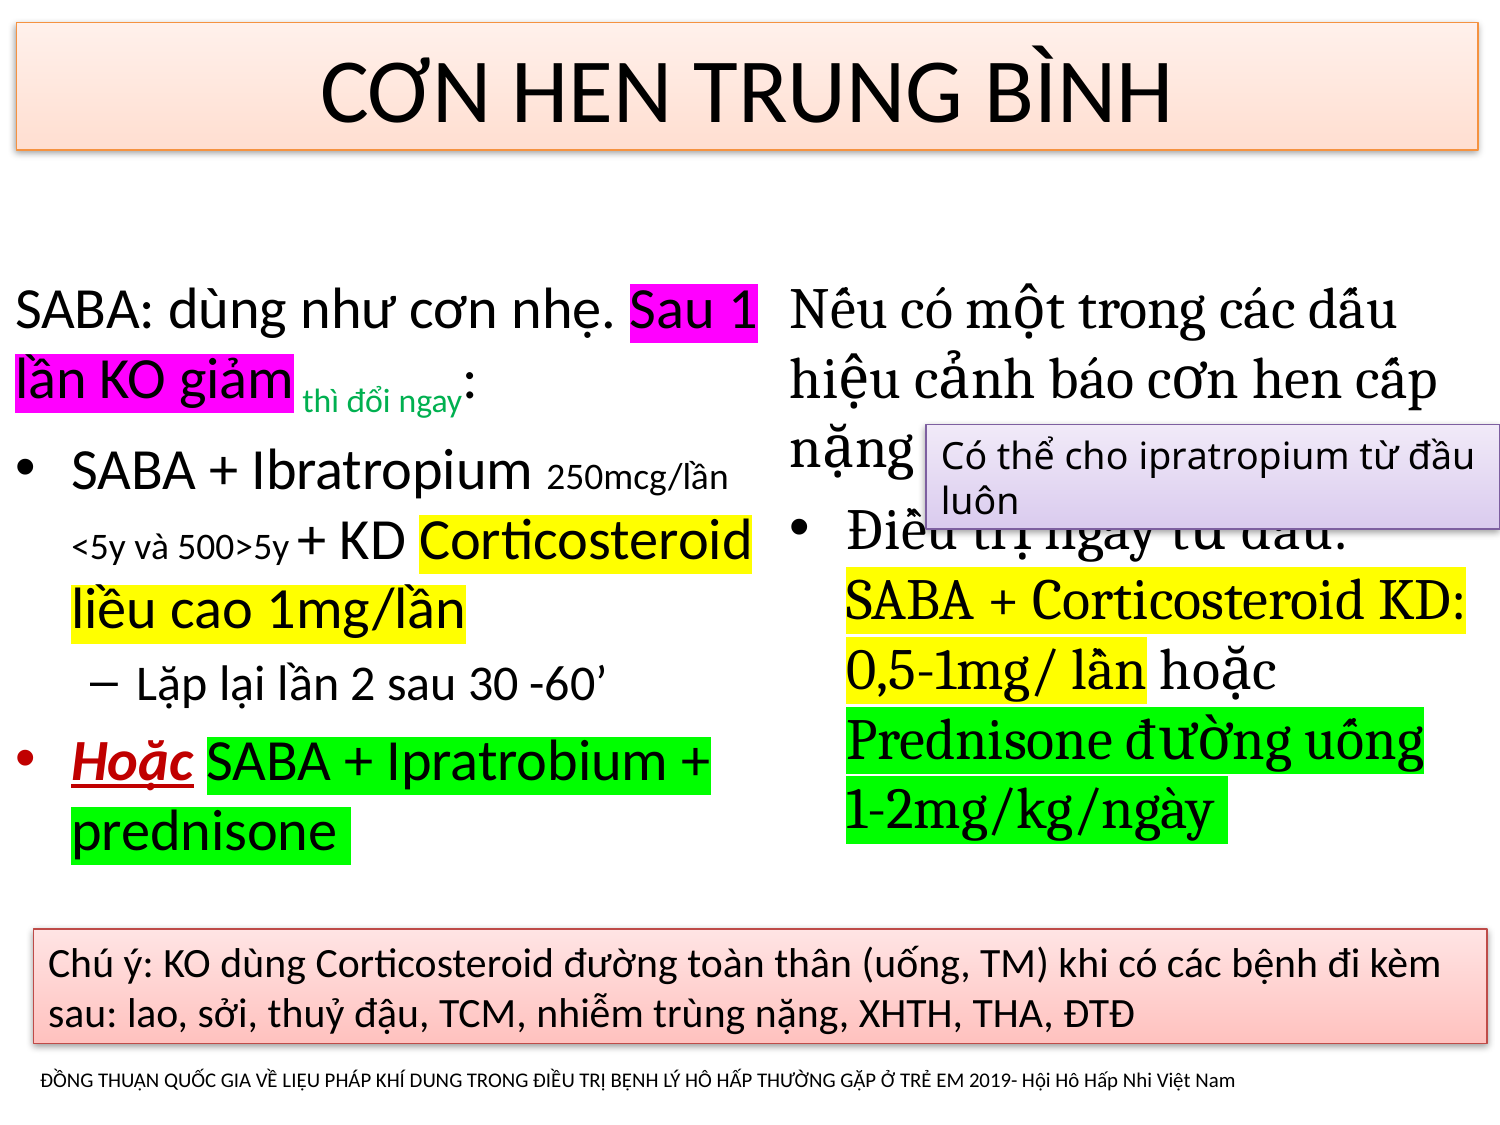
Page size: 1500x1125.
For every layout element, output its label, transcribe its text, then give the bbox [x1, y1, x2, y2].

title CƠN HEN TRUNG BÌNH [16, 22, 1479, 151]
text_box Có thể cho ipratropium từ đầu luôn [925, 424, 1500, 530]
list Nếu có một trong các dấu hiệu cảnh báo cơn hen cấp nặng Điều trị ngay từ đầu: SABA + Corticosteroid KD: 0,5-1mg/ lần hoặc Prednisone đường uống 1-2mg/kg/ngày [774, 262, 1483, 926]
text_box ĐỒNG THUẬN QUỐC GIA VỀ LIỆU PHÁP KHÍ DUNG TRONG ĐIỀU TRỊ BỆNH LÝ HÔ HẤP THƯỜNG GẶP Ở TRẺ EM 2019- Hội Hô Hấp Nhi Việt Nam [25, 1059, 1475, 1100]
text_box Chú ý: KO dùng Corticosteroid đường toàn thân (uống, TM) khi có các bệnh đi kèm sau: lao, sởi, thuỷ đậu, TCM, nhiễm trùng nặng, XHTH, THA, ĐTĐ [33, 928, 1488, 1044]
list SABA: dùng như cơn nhẹ. Sau 1 lần KO giảm thì đổi ngay: SABA + Ibratropium 250mcg/lần <5y và 500>5y + KD Corticosteroid liều cao 1mg/lần Lặp lại lần 2 sau 30 -60’ Hoặc SABA + Ipratrobium + prednisone [0, 262, 774, 1005]
